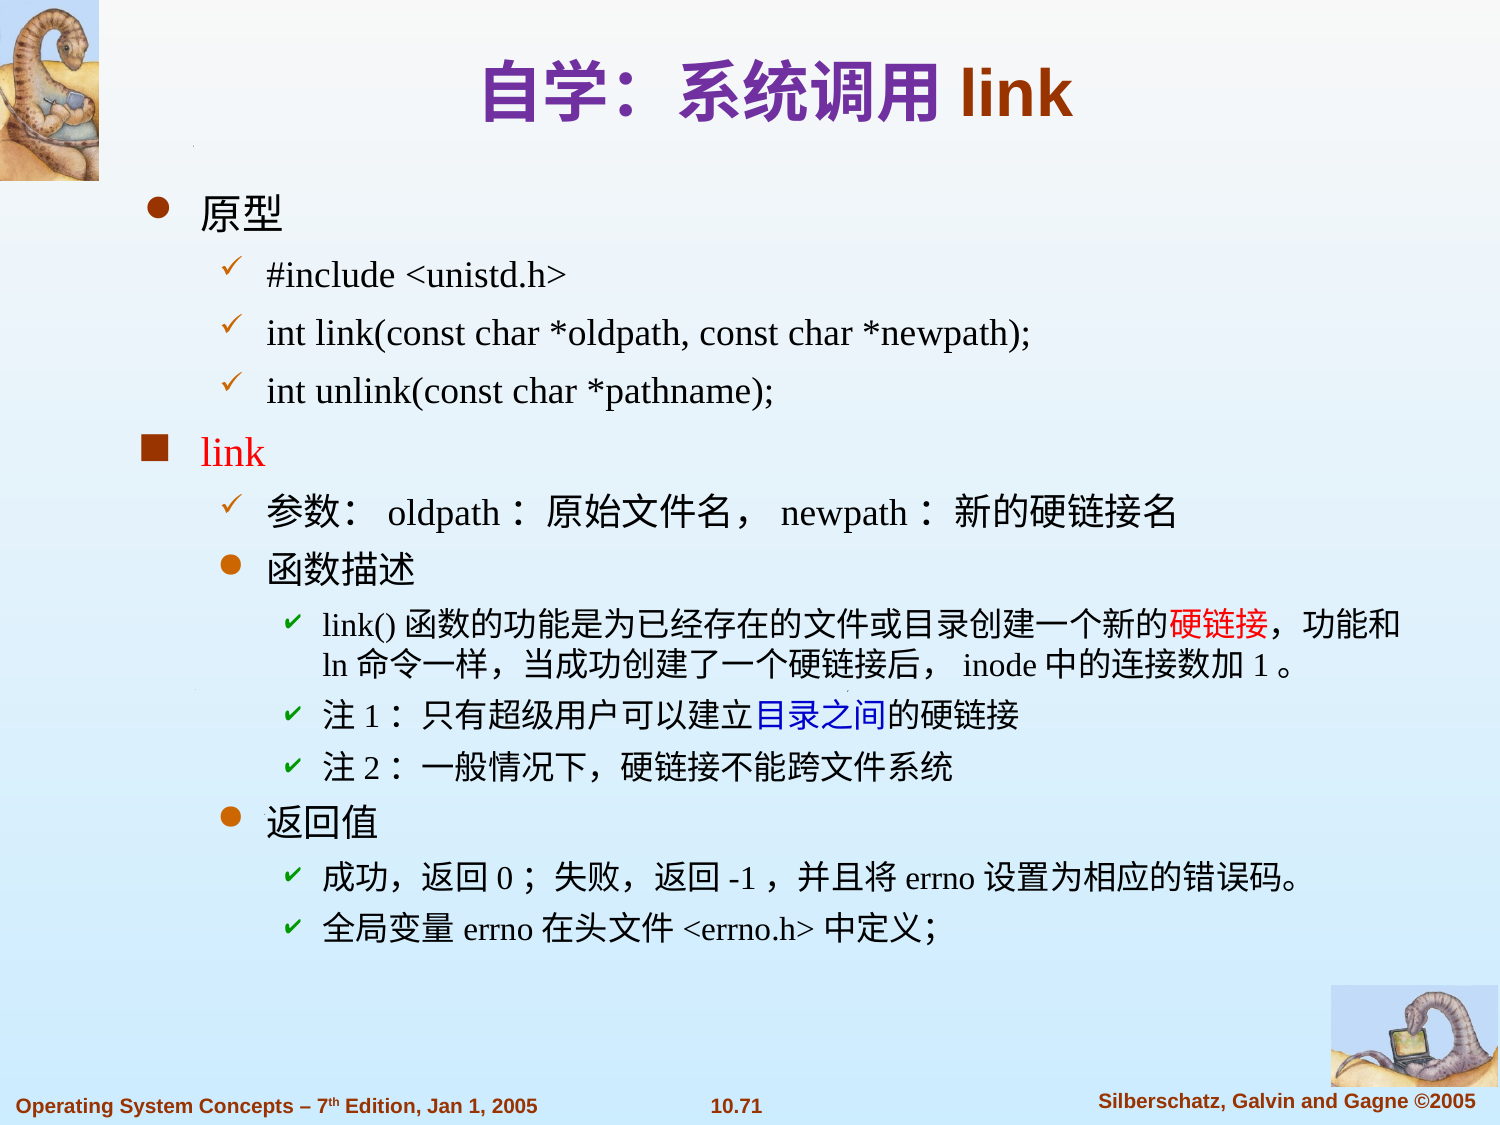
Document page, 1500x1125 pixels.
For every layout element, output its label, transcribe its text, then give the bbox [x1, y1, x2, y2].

picture [0, 0, 99, 181]
picture [1331, 985, 1498, 1087]
title 自学：系统调用link [112, 37, 1438, 138]
list 原型 #include <unistd.h> int link(const char *oldpath, const char *newpath); int unlink(const char *pathname); link 参数：oldpath：原始文件名，newpath：新的硬链接名 函数描述 link()函数的功能是为已经存在的文件或目录创建一个新的硬链接，功能和ln命令一样，当成功创建了一个硬链接后，inode中的连接数加1。 注1：只有超级用户可以建立目录之间的硬链接 注2：一般情况下，硬链接不能跨文件系统 返回值 成功，返回0；失败，返回-1，并且将errno设置为相应的错误码。 全局变量errno在头文件<errno.h>中定义； [129, 180, 1421, 1035]
